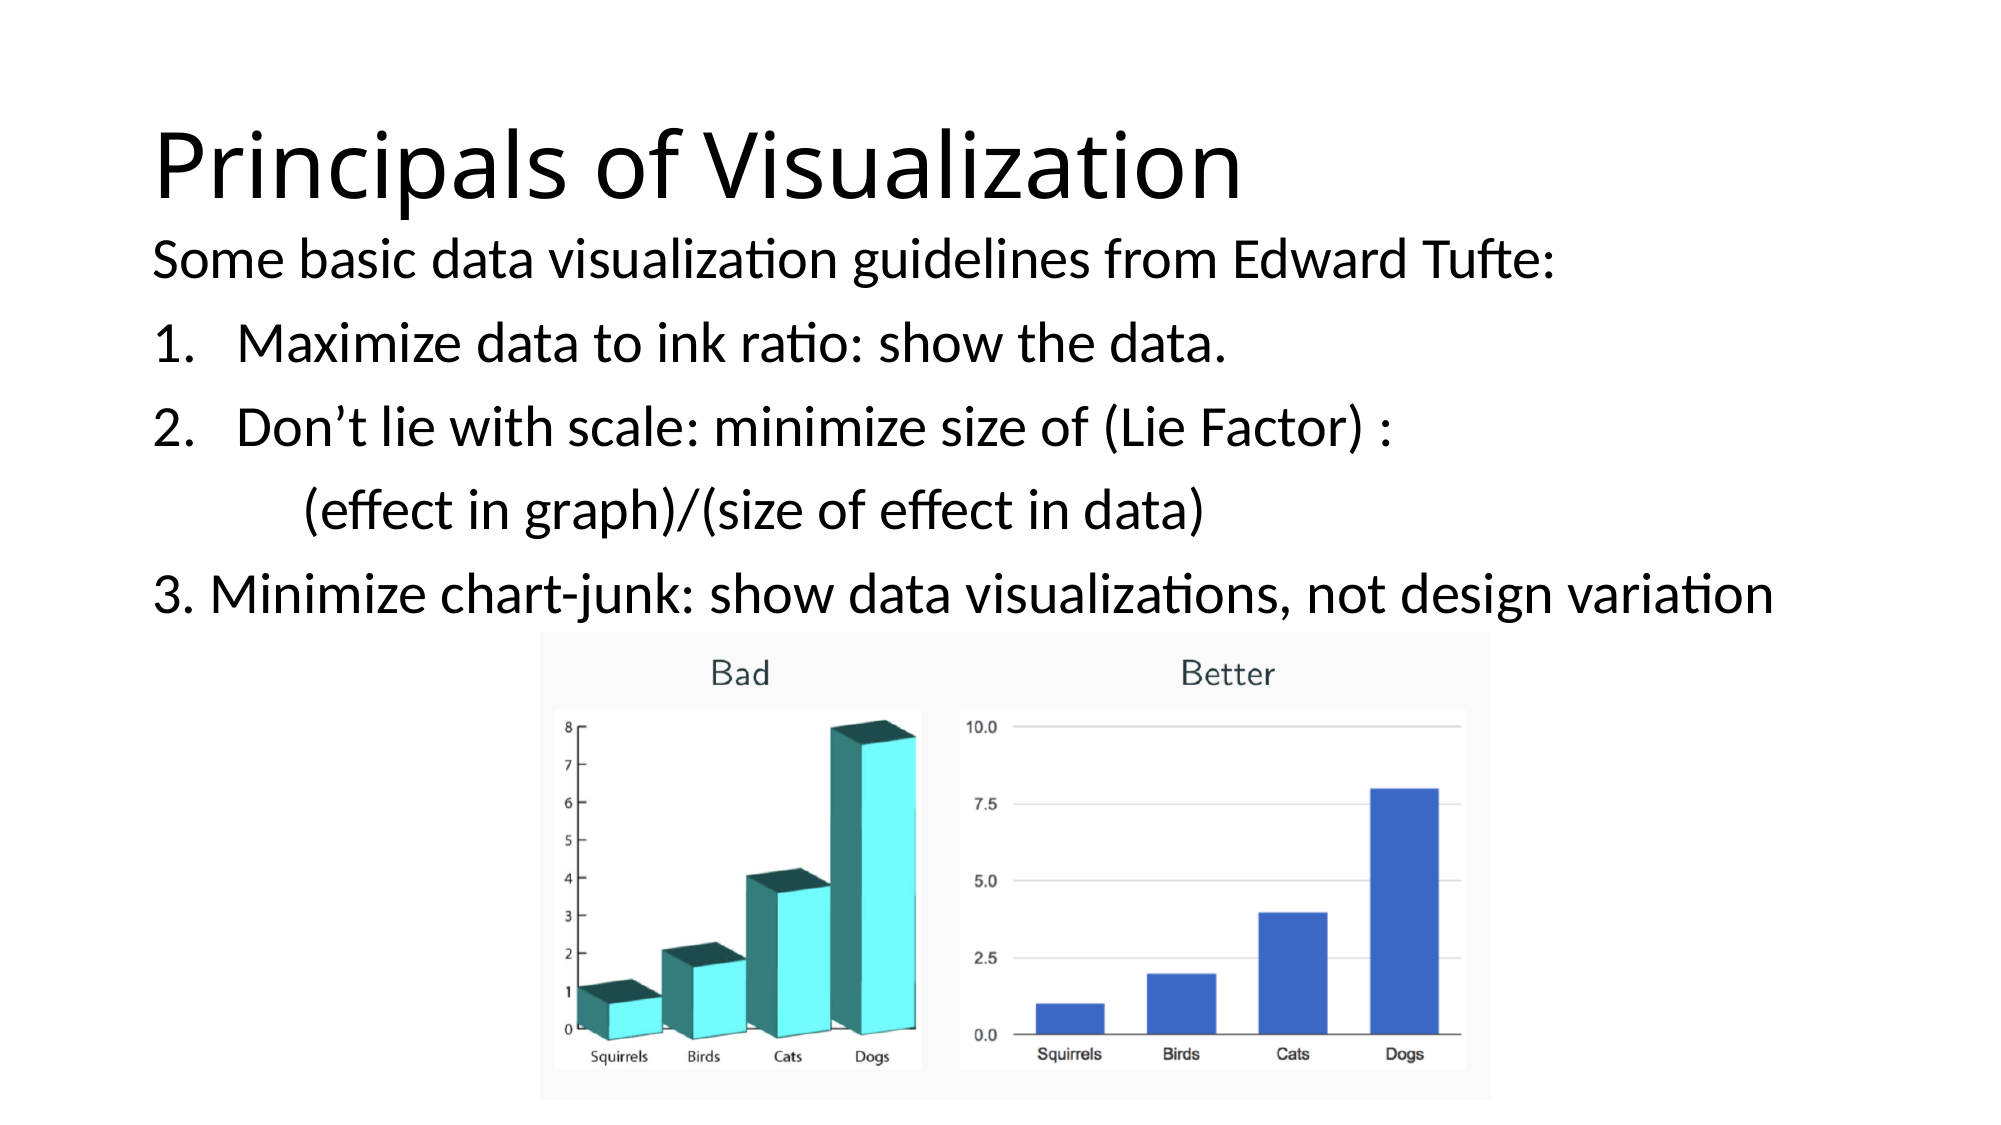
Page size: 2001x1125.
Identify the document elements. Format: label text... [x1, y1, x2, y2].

list Some basic data visualization guidelines from Edward Tufte: Maximize data to ink ratio: show the data. Don’t lie with scale: minimize size of (Lie Factor) : (effect in graph)/(size of effect in data) 3. Minimize chart-junk: show data visualizations, not design variation [137, 220, 1863, 1014]
picture [540, 632, 1490, 1100]
title Principals of Visualization [137, 59, 1863, 220]
